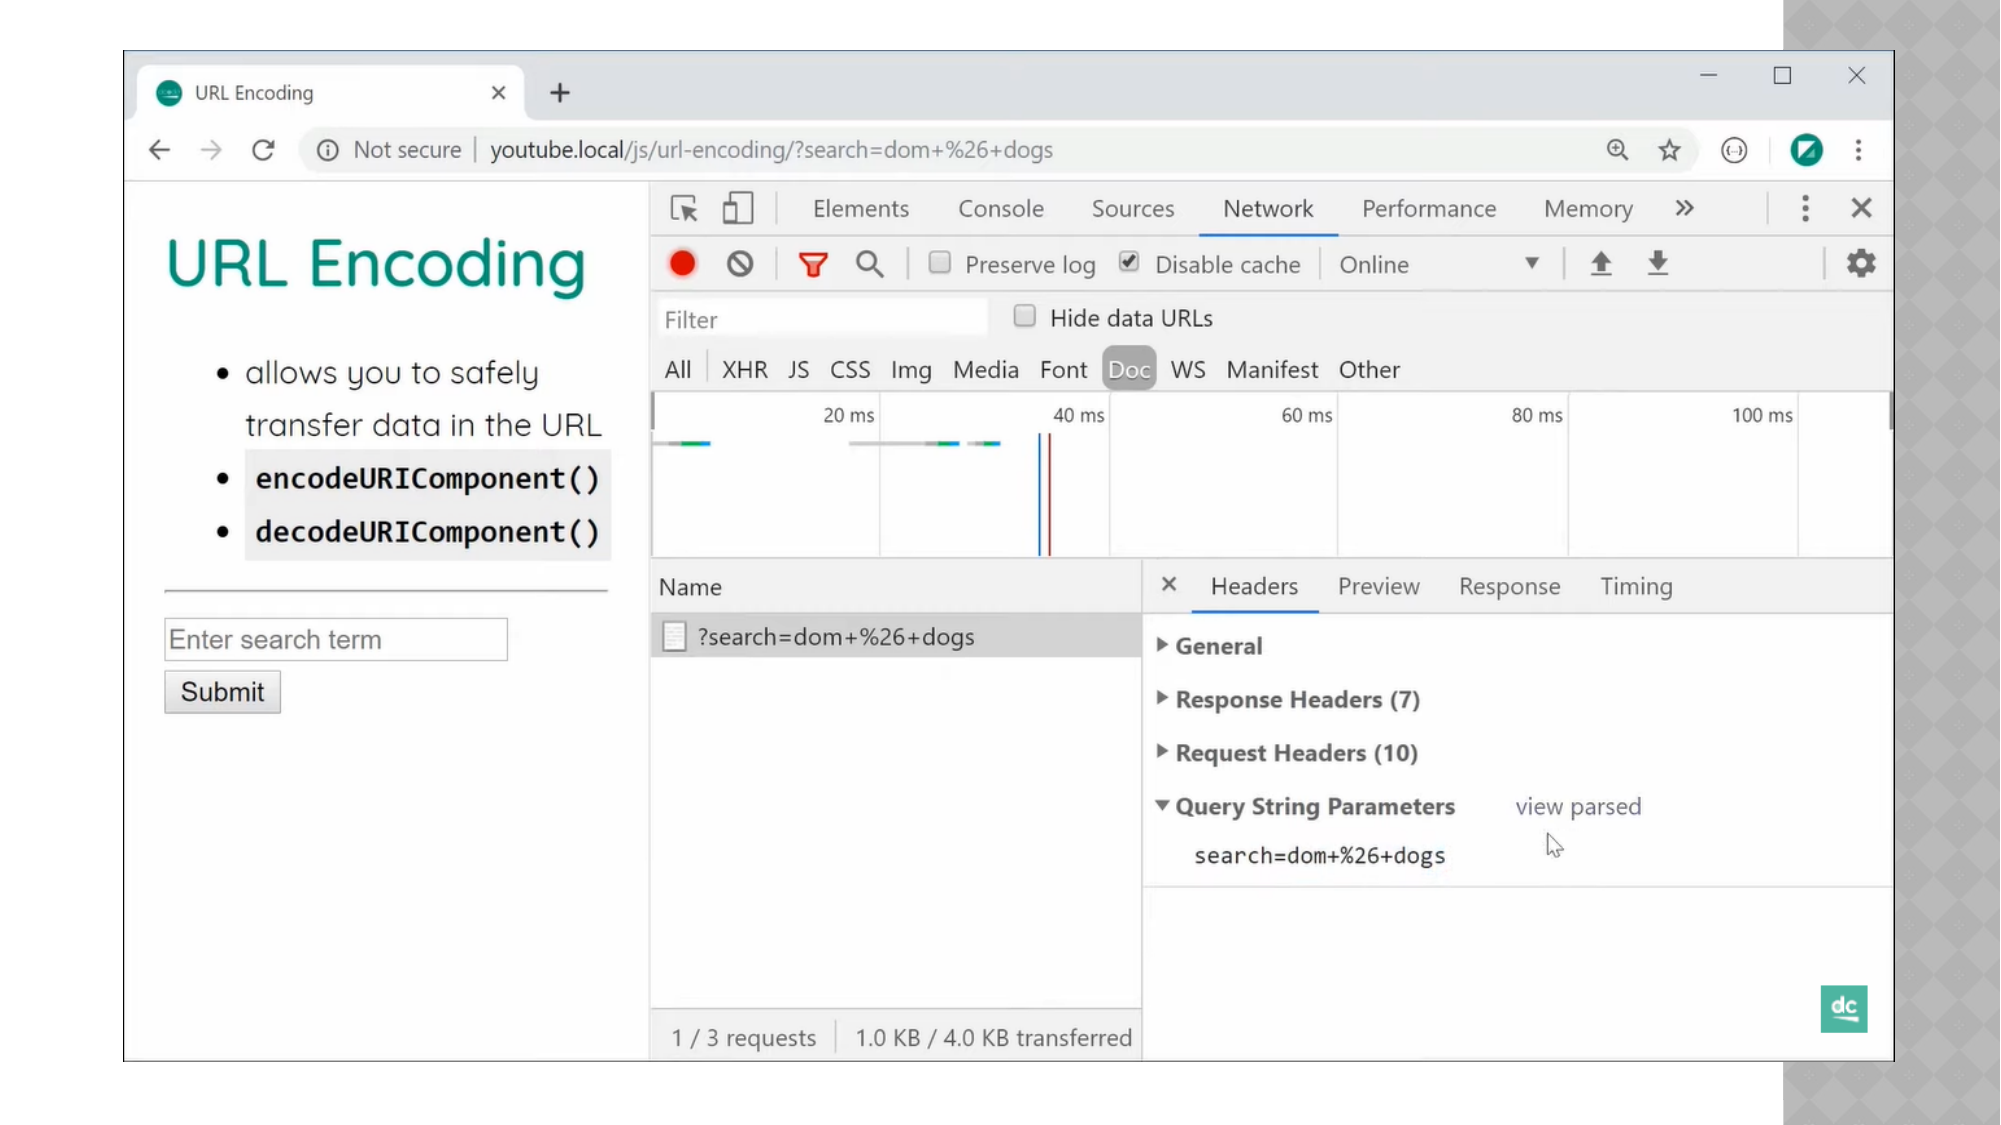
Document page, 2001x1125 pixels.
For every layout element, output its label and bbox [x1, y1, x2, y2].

list [122, 49, 1895, 1063]
